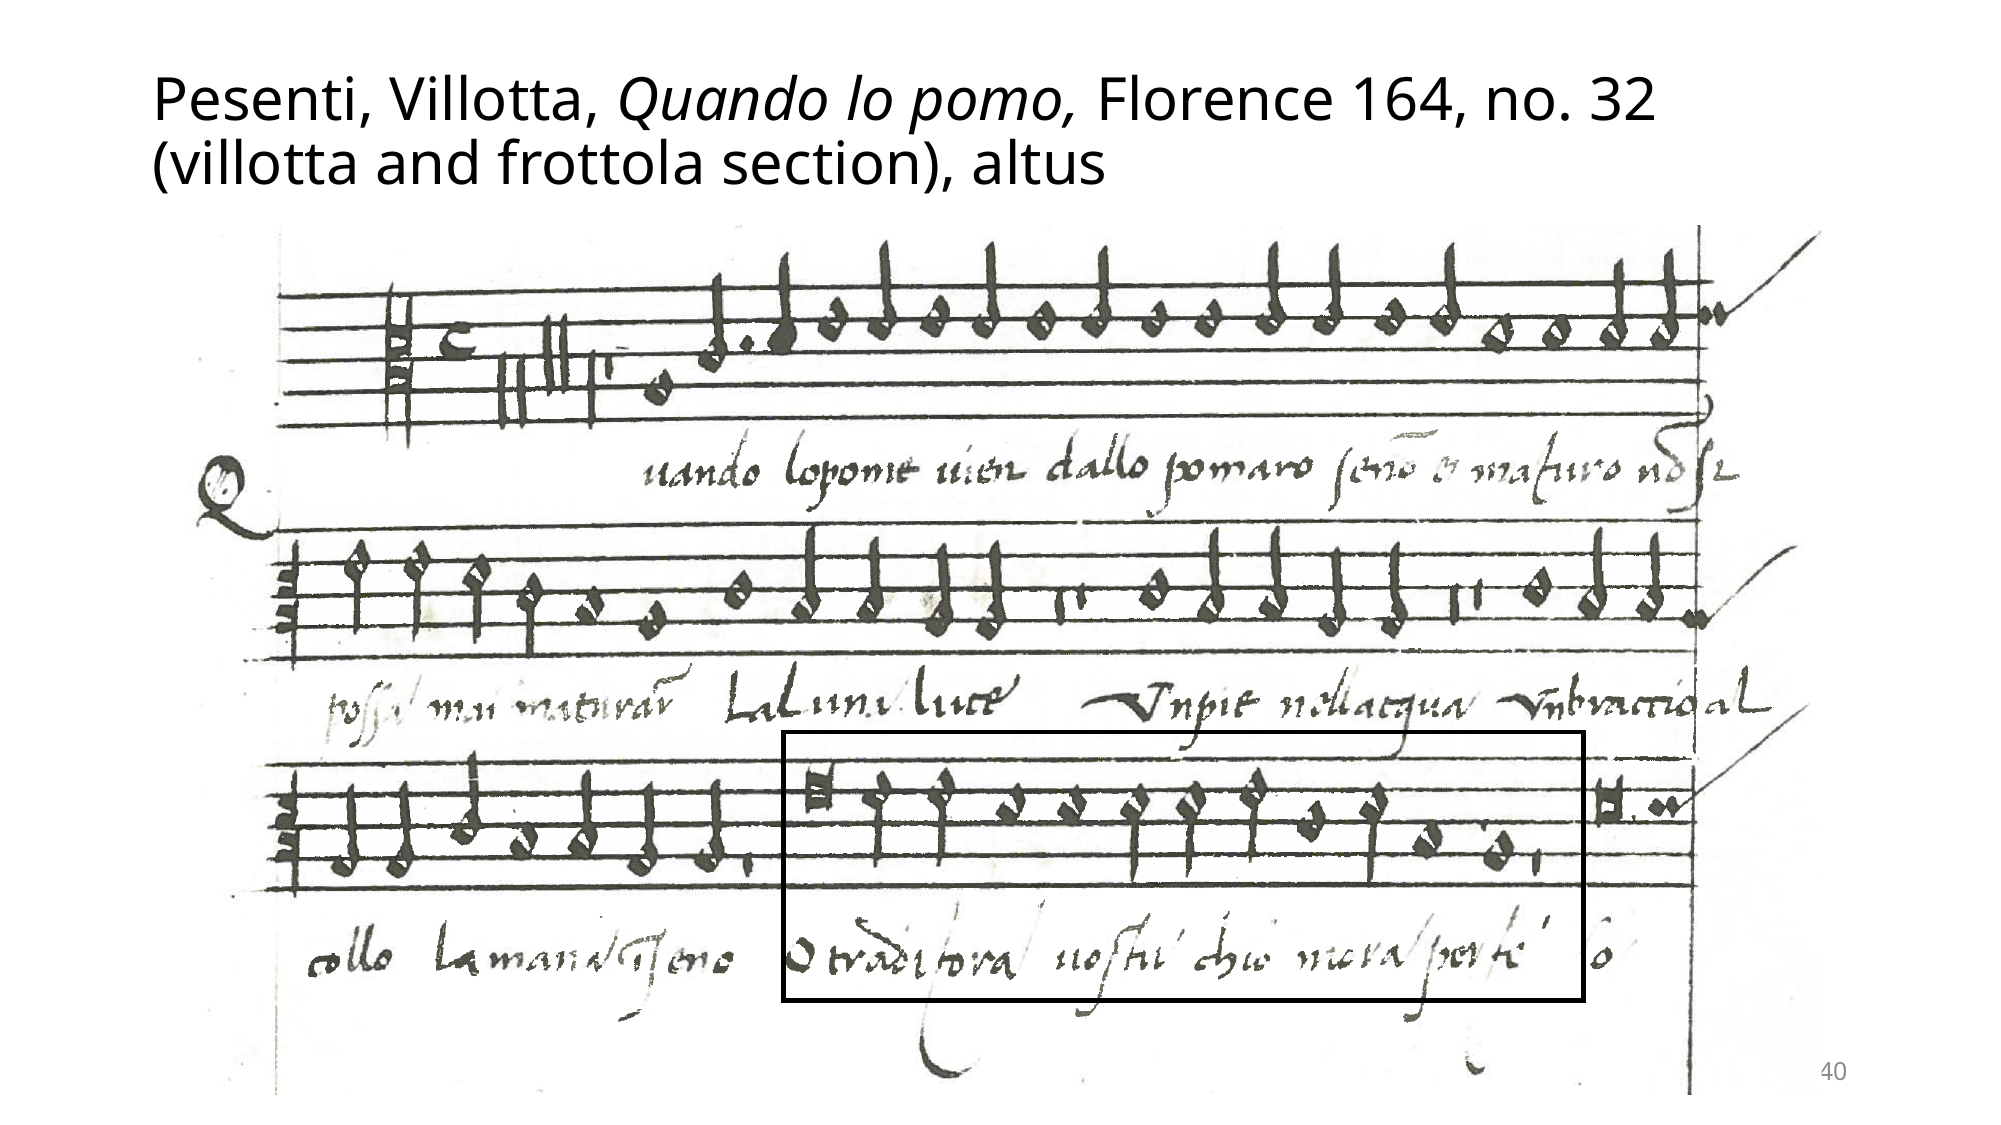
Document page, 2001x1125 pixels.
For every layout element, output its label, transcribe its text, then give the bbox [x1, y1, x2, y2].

slide_number 40 [1412, 1042, 1863, 1103]
title Pesenti, Villotta, Quando lo pomo, Florence 164, no. 32 (villotta and frottola section), altus [137, 59, 1863, 278]
picture [151, 224, 1822, 1096]
